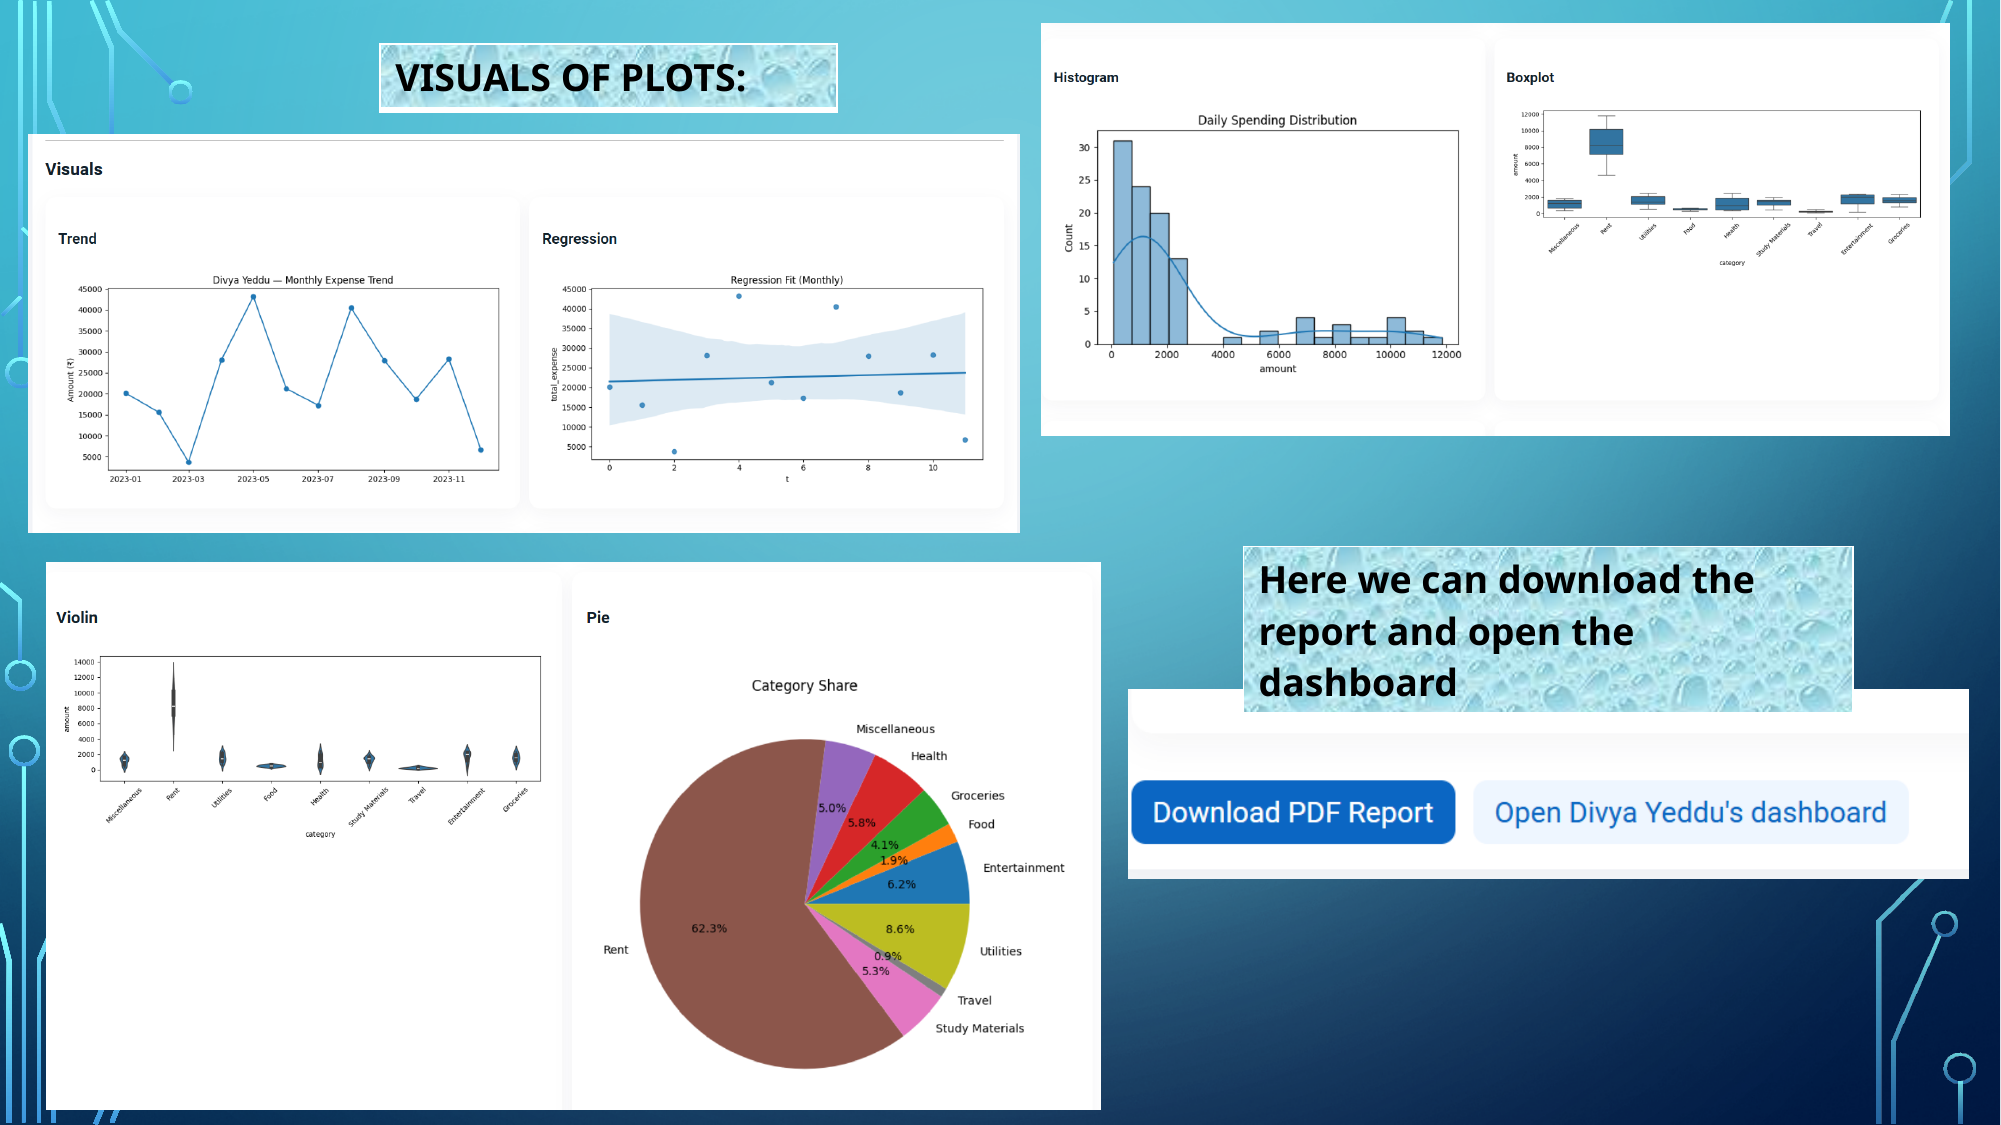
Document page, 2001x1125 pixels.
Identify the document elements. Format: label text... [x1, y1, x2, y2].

picture [28, 134, 1021, 533]
picture [1041, 23, 1950, 436]
picture [1127, 689, 1969, 880]
table_header Here we can download the report and open the dashboard [1244, 547, 1852, 689]
picture [46, 562, 1101, 1110]
table_header VISUALS OF PLOTS: [381, 45, 836, 107]
